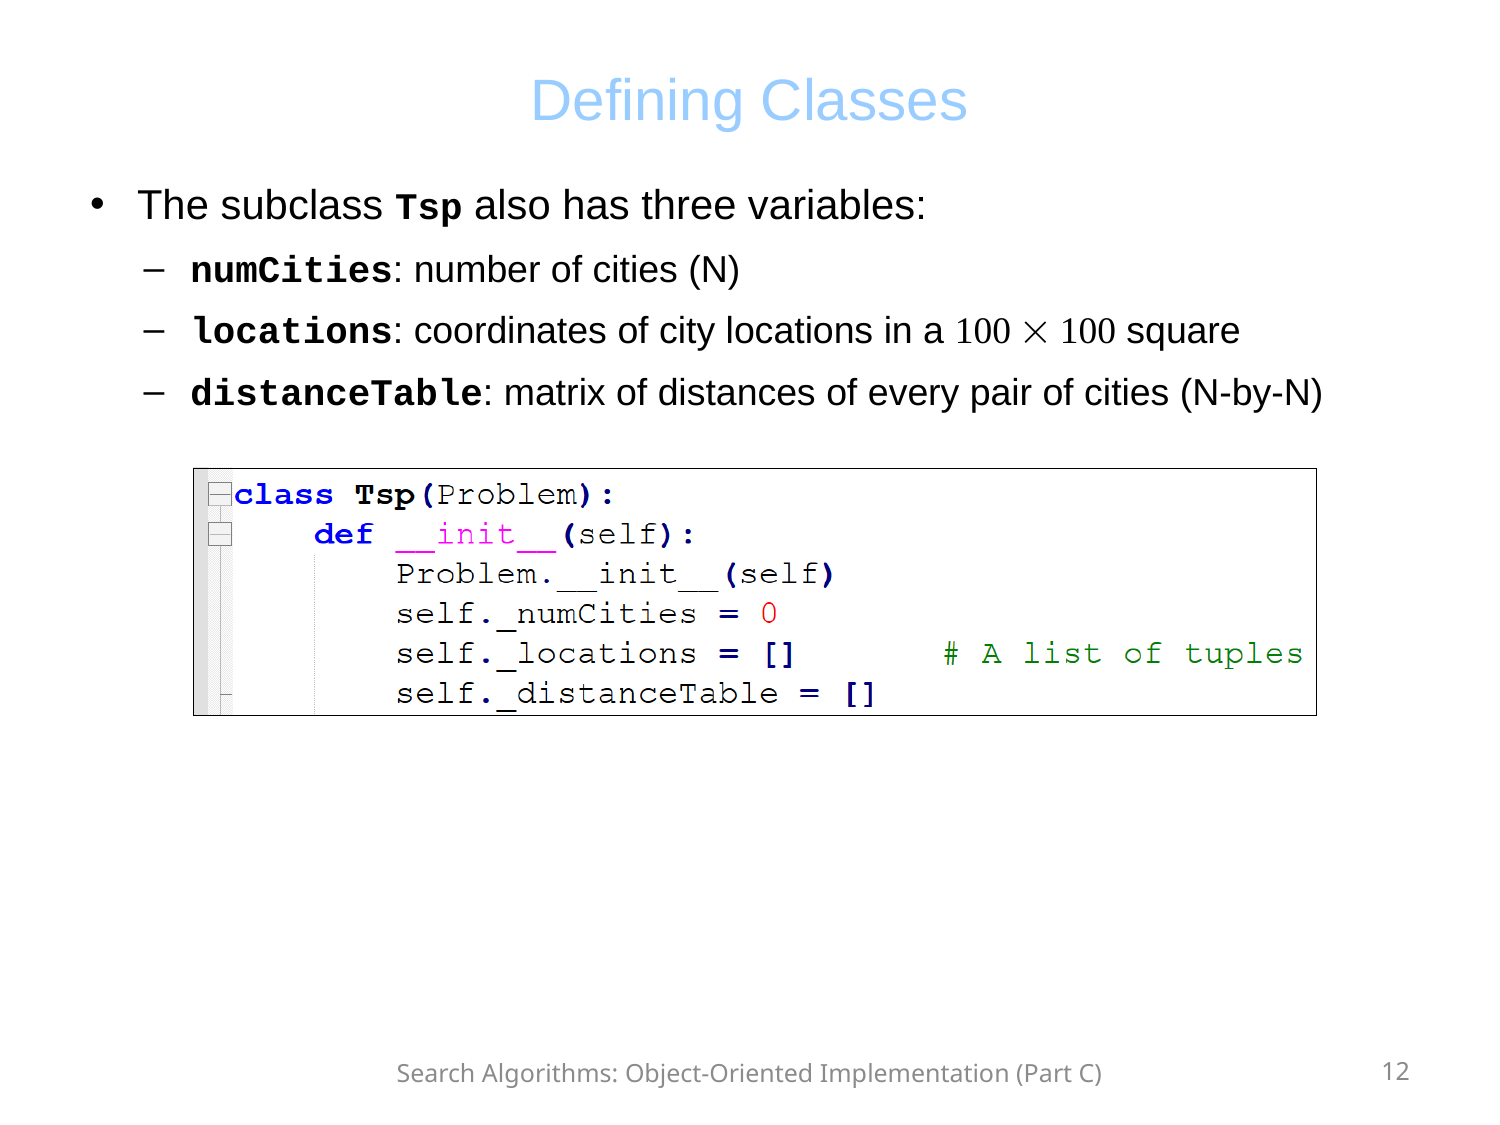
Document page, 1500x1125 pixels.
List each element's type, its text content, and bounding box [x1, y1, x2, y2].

slide_number 12 [1246, 1042, 1425, 1103]
title Defining Classes [75, 45, 1425, 149]
list The subclass Tsp also has three variables: numCities: number of cities (N) locations: coordinates of city locations in a 100  100 square distanceTable: matrix of distances of every pair of cities (N-by-N) [75, 160, 1425, 1024]
footer Search Algorithms: Object-Oriented Implementation (Part C) [336, 1042, 1164, 1103]
picture [193, 467, 1318, 717]
